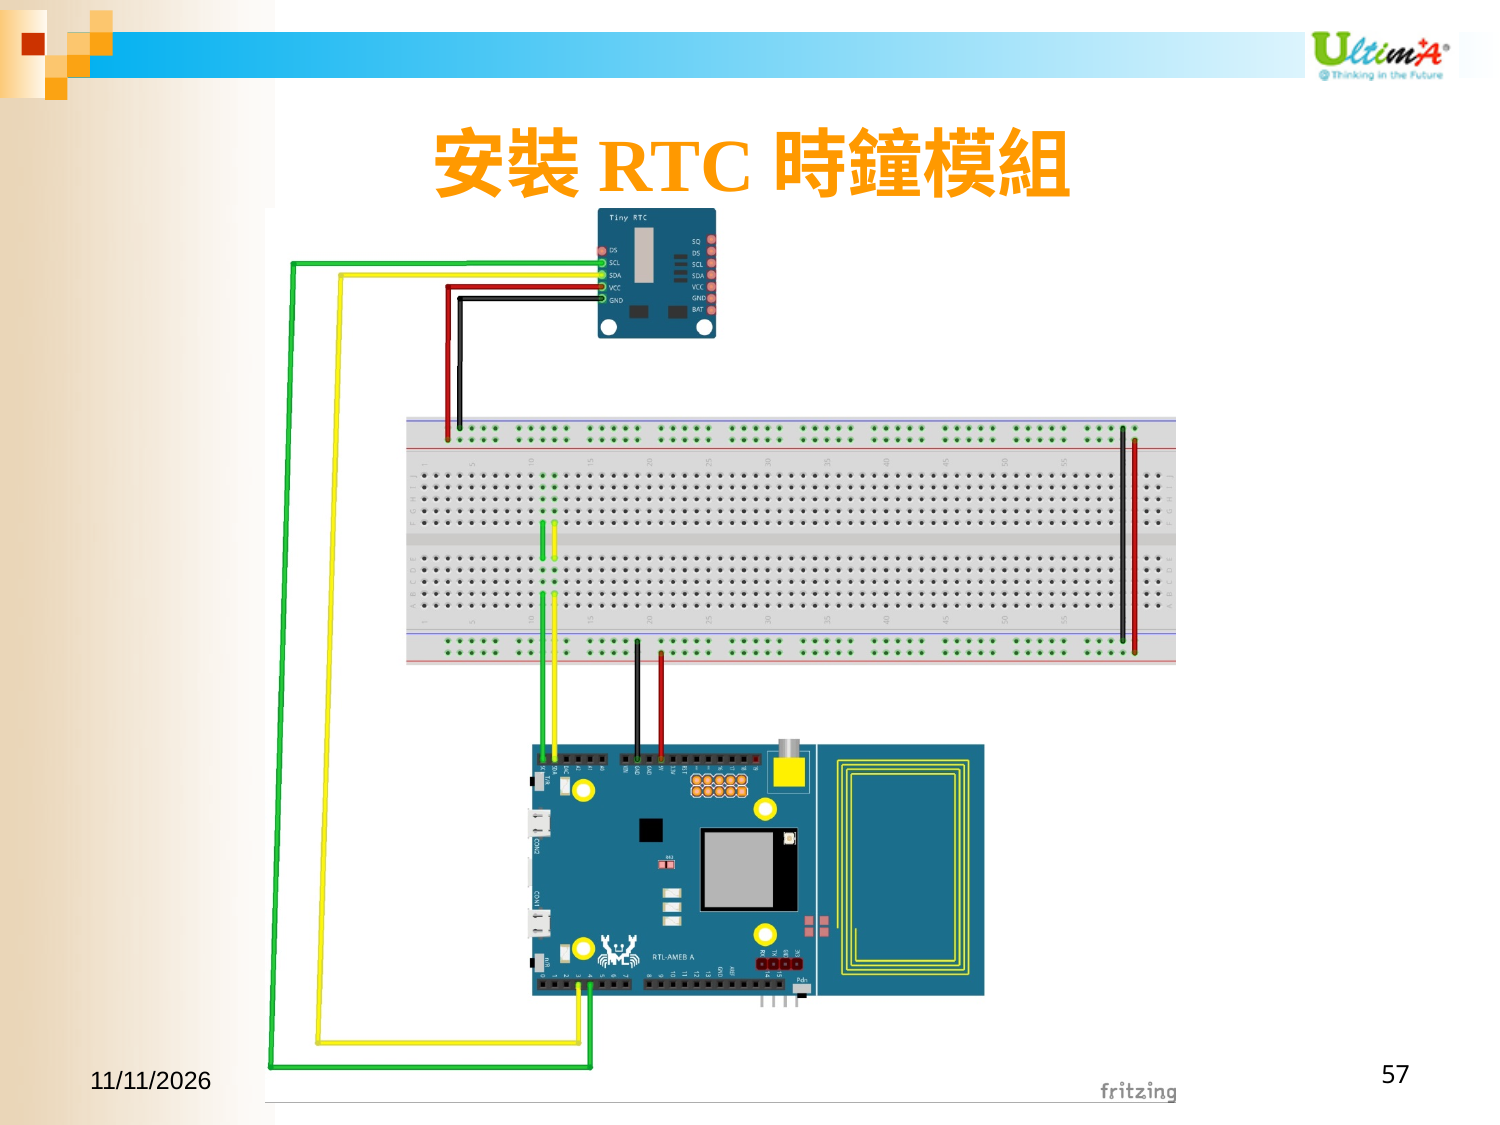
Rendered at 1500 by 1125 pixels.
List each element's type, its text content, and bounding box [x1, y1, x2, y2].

slide_number 57 [1179, 1025, 1425, 1100]
picture [1305, 30, 1459, 81]
picture [265, 207, 1176, 1104]
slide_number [75, 1024, 260, 1103]
title 安裝RTC時鐘模組 [76, 92, 1427, 231]
